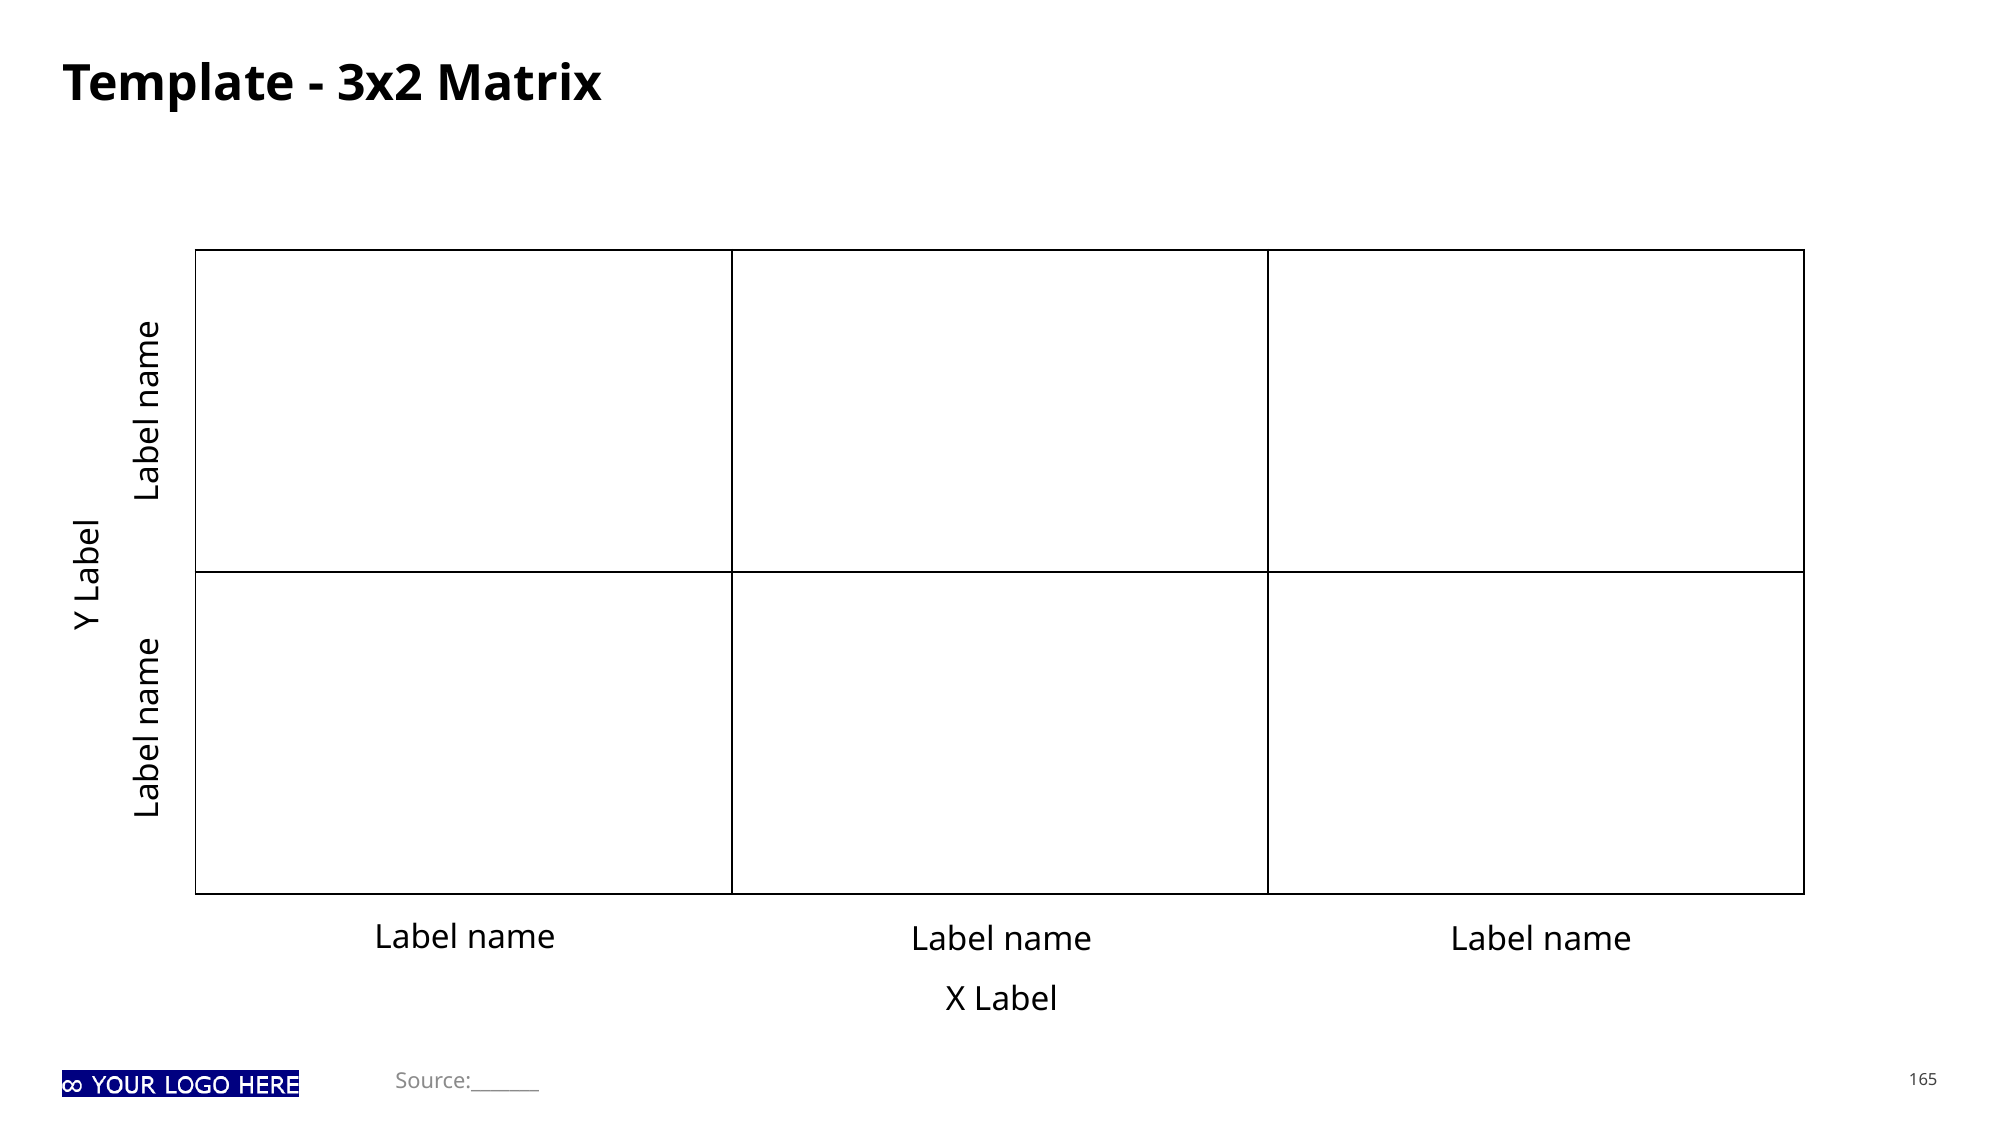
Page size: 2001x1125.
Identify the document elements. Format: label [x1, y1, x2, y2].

table_header [196, 251, 731, 571]
title [63, 62, 1937, 143]
table_cell [196, 573, 731, 893]
footer [380, 1059, 1340, 1100]
text_box [65, 249, 185, 901]
table_cell [1269, 573, 1803, 893]
table_header [733, 251, 1267, 571]
table_header [1269, 251, 1803, 571]
text_box [566, 916, 1809, 1037]
picture [62, 1069, 299, 1097]
text_box [198, 915, 732, 975]
table_cell [733, 573, 1267, 893]
